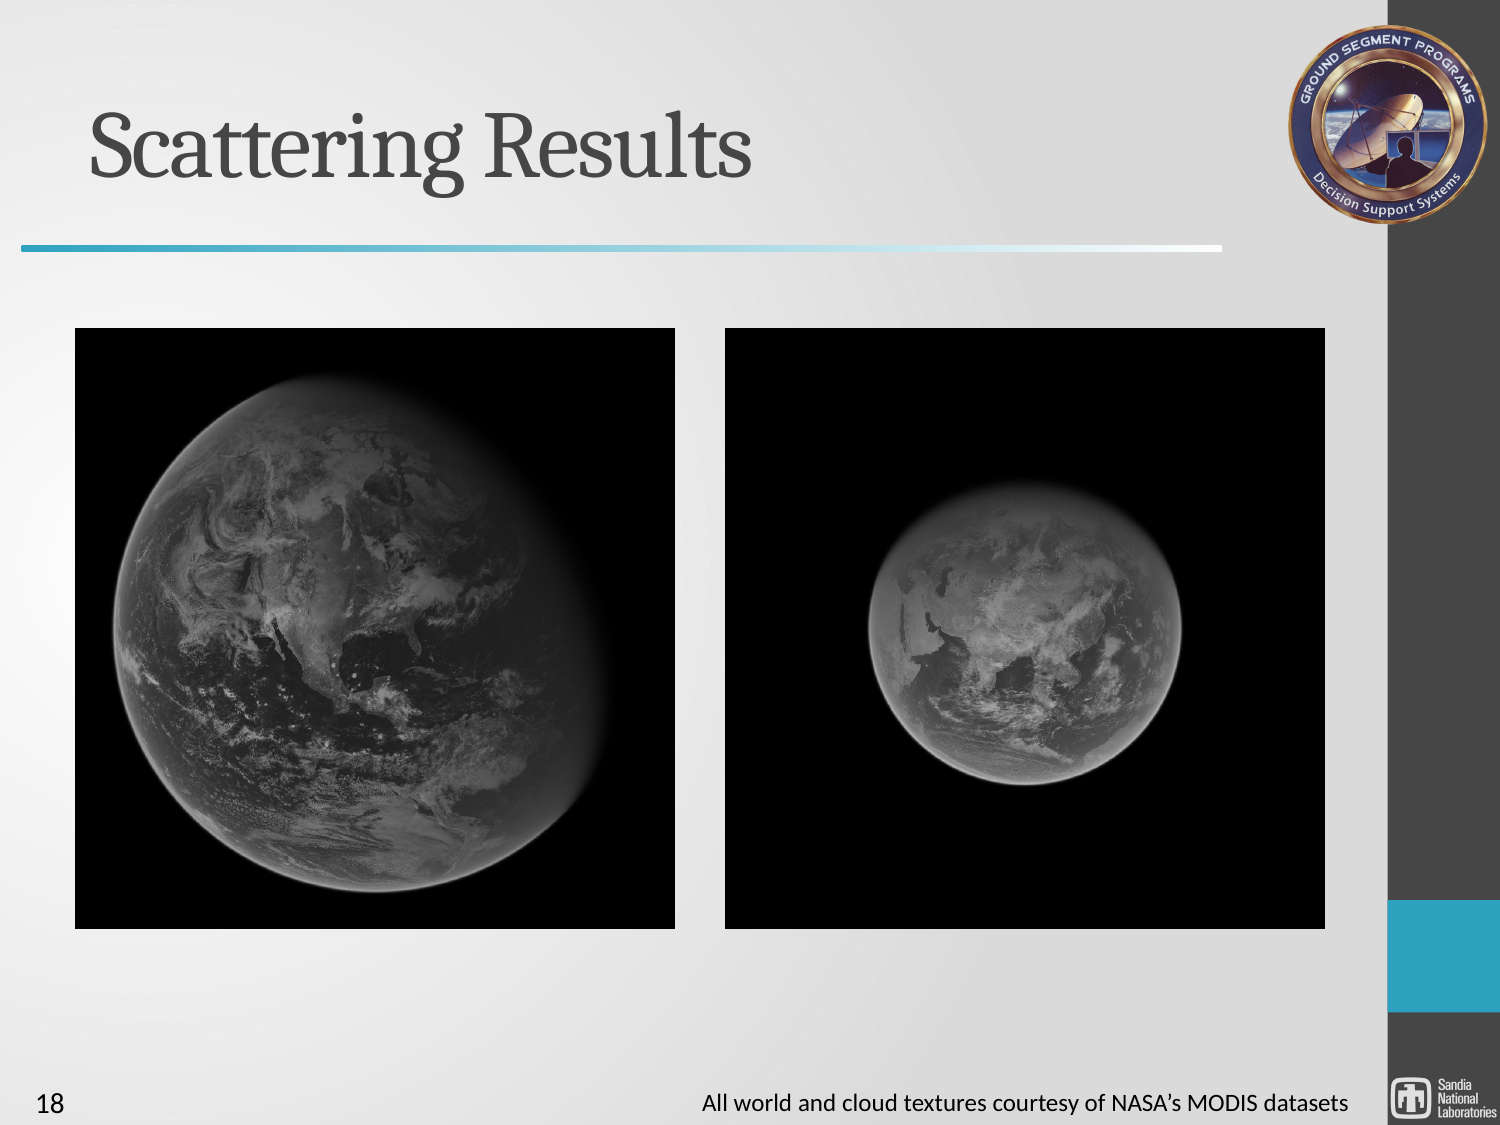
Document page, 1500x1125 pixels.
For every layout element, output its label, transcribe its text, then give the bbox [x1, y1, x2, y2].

text_box All world and cloud textures courtesy of NASA’s MODIS datasets [668, 1079, 1388, 1125]
picture [1287, 24, 1489, 226]
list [724, 327, 1326, 929]
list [74, 327, 676, 929]
title Scattering Results [75, 45, 1325, 233]
